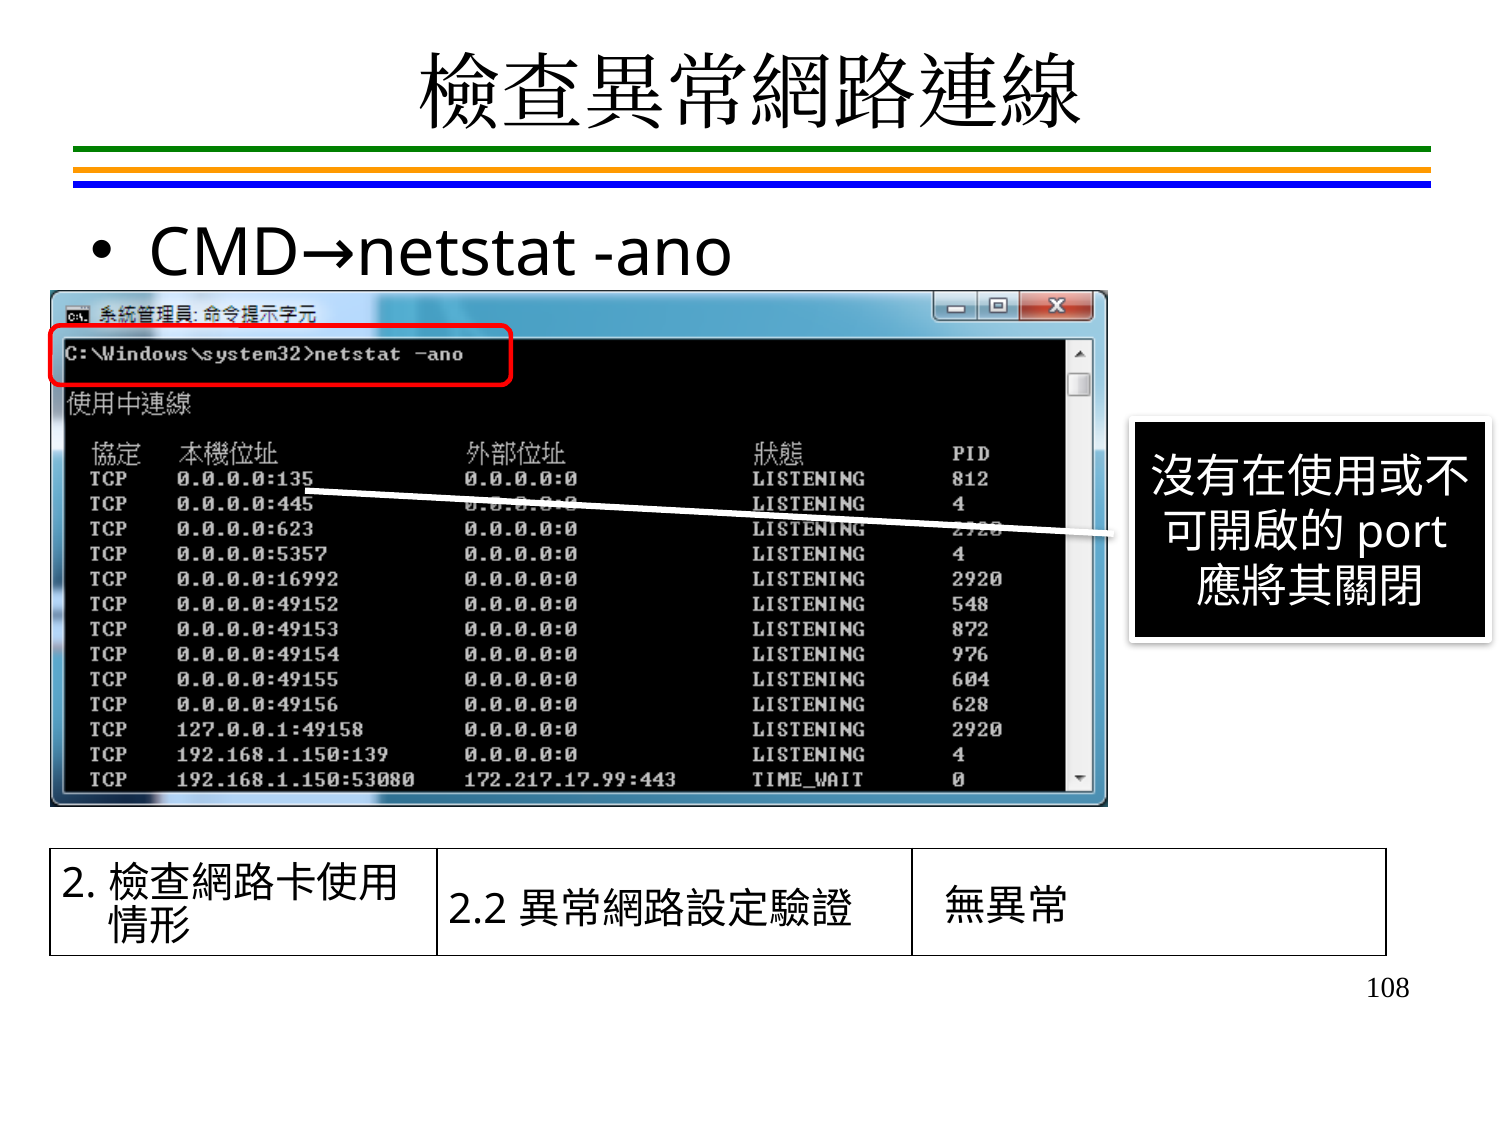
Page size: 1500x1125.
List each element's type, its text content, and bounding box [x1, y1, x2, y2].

table_header 無異常 [913, 849, 1385, 955]
slide_number 108 [1074, 961, 1425, 1040]
picture [49, 290, 1109, 807]
table_header 2.2異常網路設定驗證 [438, 849, 911, 955]
table_header 2.檢查網路卡使用 情形 [51, 849, 436, 955]
text_box 沒有在使用或不可開啟的port應將其關閉 [1132, 419, 1489, 640]
list CMD→netstat -ano [75, 200, 1425, 944]
title 檢查異常網路連線 [75, 0, 1425, 183]
